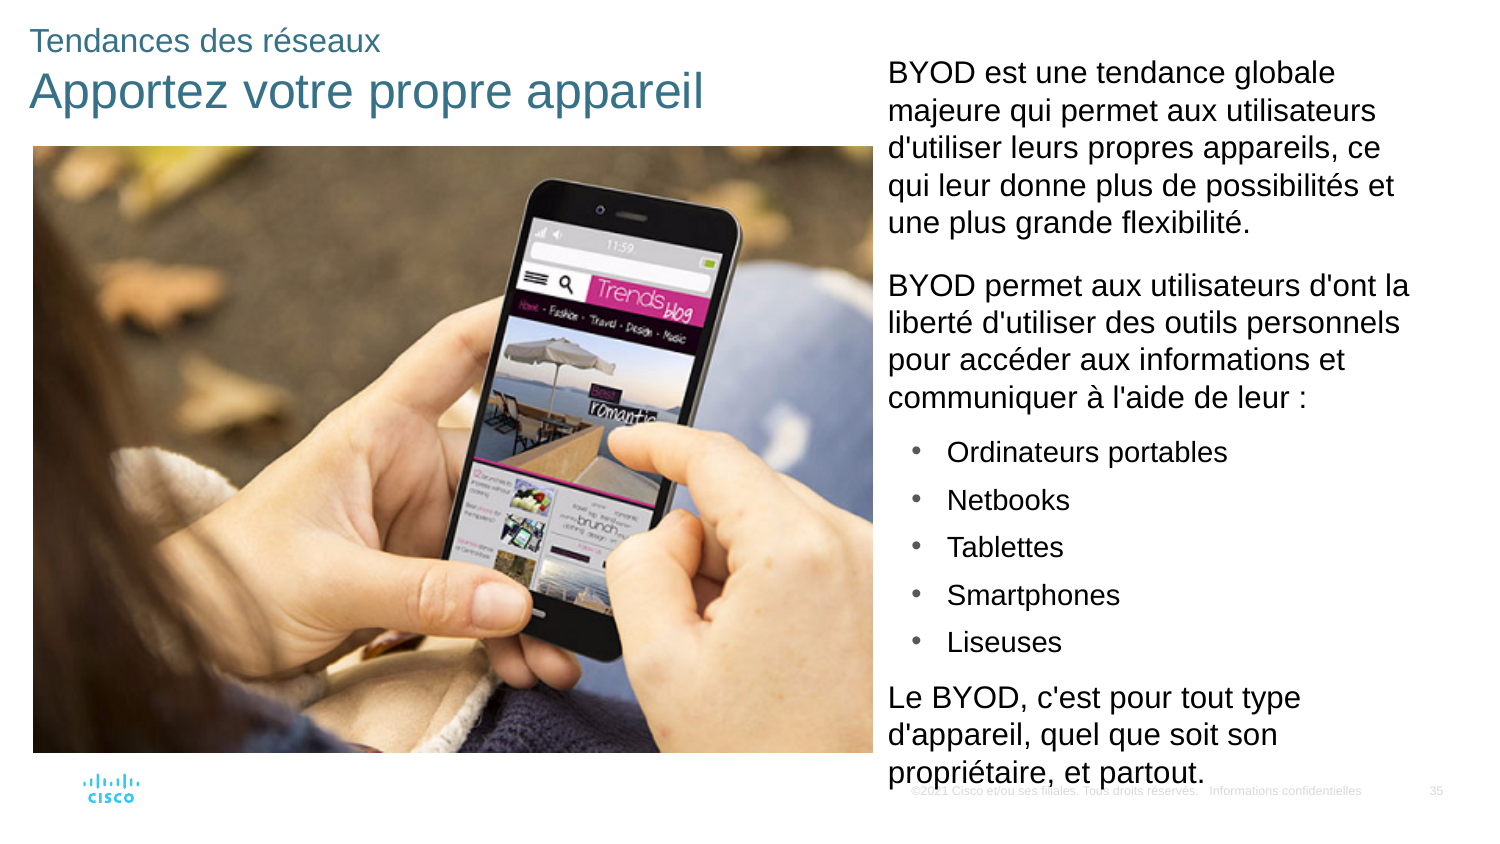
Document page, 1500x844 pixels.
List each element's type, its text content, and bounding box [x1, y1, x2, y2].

picture [33, 146, 874, 754]
title Tendances des réseaux Apportez votre propre appareil [14, 6, 873, 131]
list BYOD est une tendance globale majeure qui permet aux utilisateurs d'utiliser leurs propres appareils, ce qui leur donne plus de possibilités et une plus grande flexibilité. BYOD permet aux utilisateurs d'ont la liberté d'utiliser des outils personnels pour accéder aux informations et communiquer à l'aide de leur : Ordinateurs portables Netbooks Tablettes Smartphones Liseuses Le BYOD, c'est pour tout type d'appareil, quel que soit son propriétaire, et partout. [873, 45, 1452, 753]
